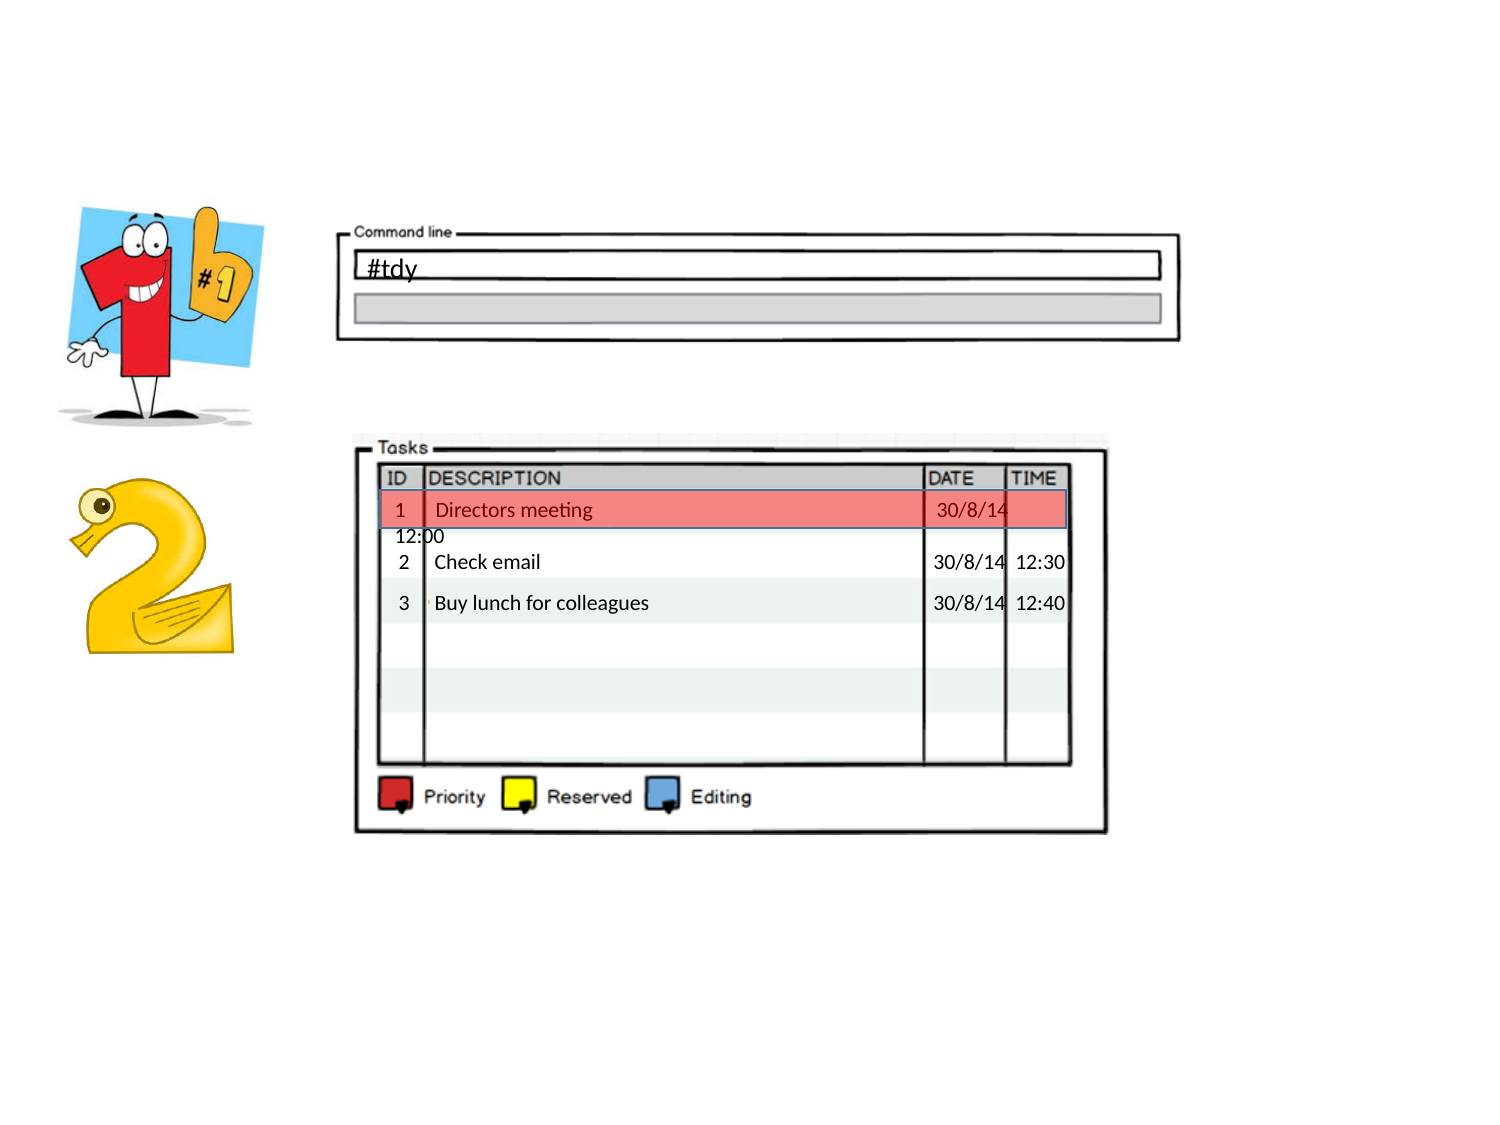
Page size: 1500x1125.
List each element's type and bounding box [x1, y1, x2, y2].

picture [352, 433, 1110, 835]
picture [50, 199, 272, 434]
picture [329, 224, 1191, 349]
picture [69, 478, 238, 657]
